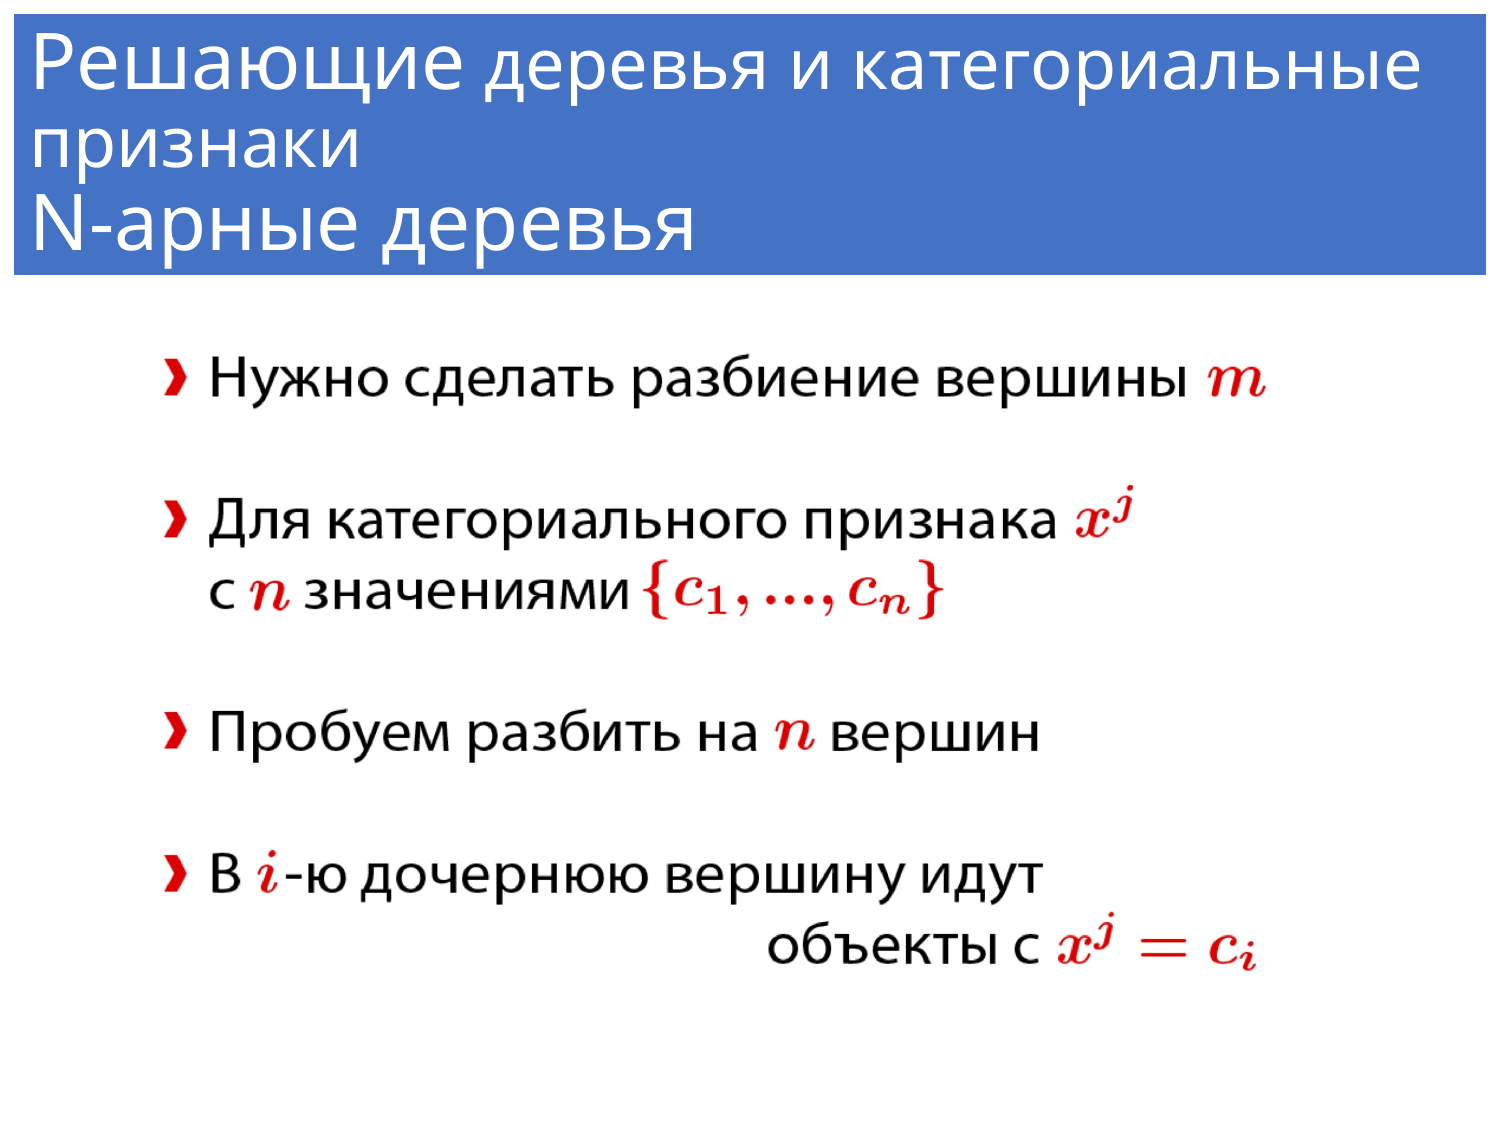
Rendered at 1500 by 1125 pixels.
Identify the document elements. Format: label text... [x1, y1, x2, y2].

title Решающие деревья и категориальные признаки N-арные деревья [14, 14, 1486, 275]
picture [117, 295, 1430, 1111]
